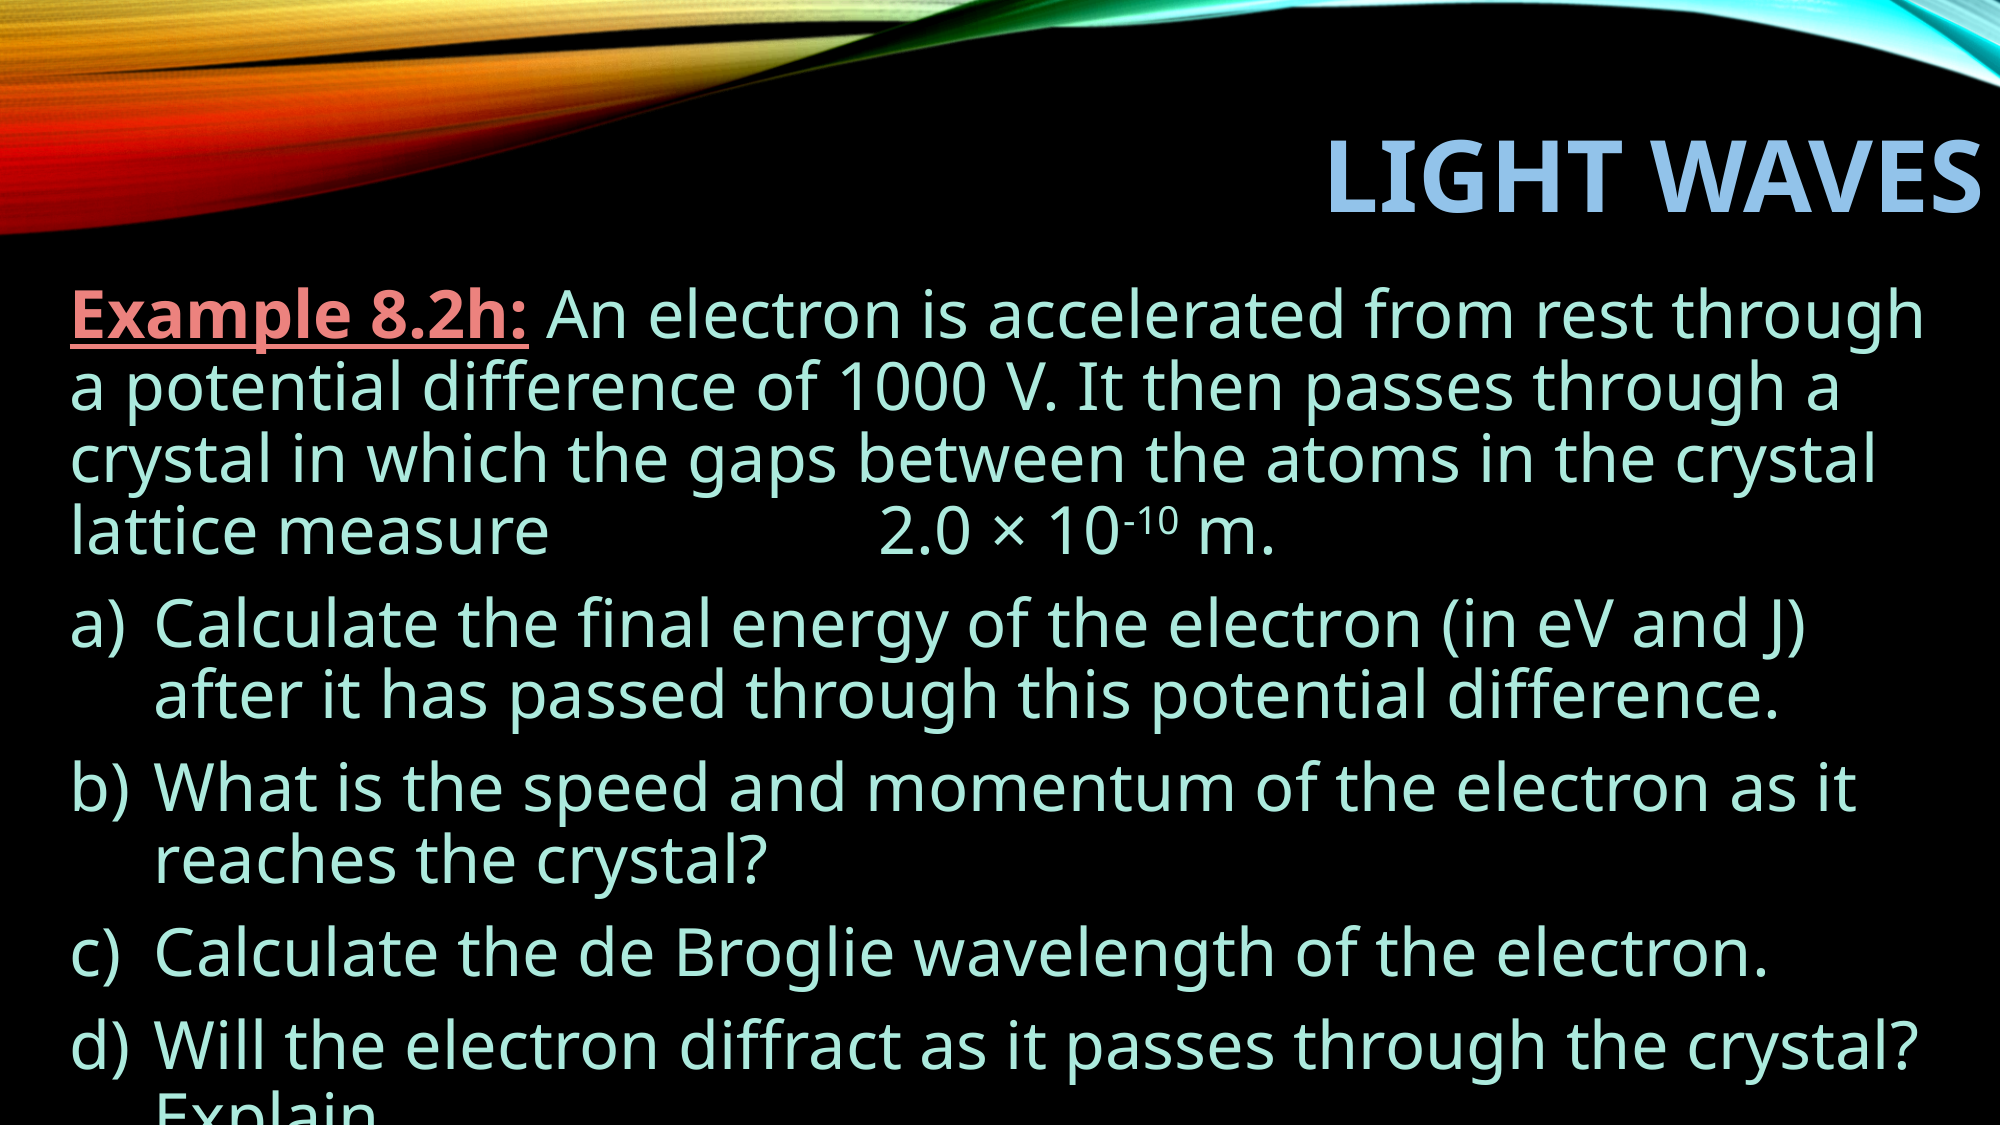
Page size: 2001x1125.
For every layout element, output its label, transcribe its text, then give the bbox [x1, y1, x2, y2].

list Example 8.2h: An electron is accelerated from rest through a potential difference of 1000 V. It then passes through a crystal in which the gaps between the atoms in the crystal lattice measure 2.0 × 10-10 m. Calculate the final energy of the electron (in eV and J) after it has passed through this potential difference. What is the speed and momentum of the electron as it reaches the crystal? Calculate the de Broglie wavelength of the electron. Will the electron diffract as it passes through the crystal? Explain. + +- [54, 273, 1964, 1101]
title LIGHT WAVES [500, 85, 2000, 274]
picture [0, 0, 2000, 237]
